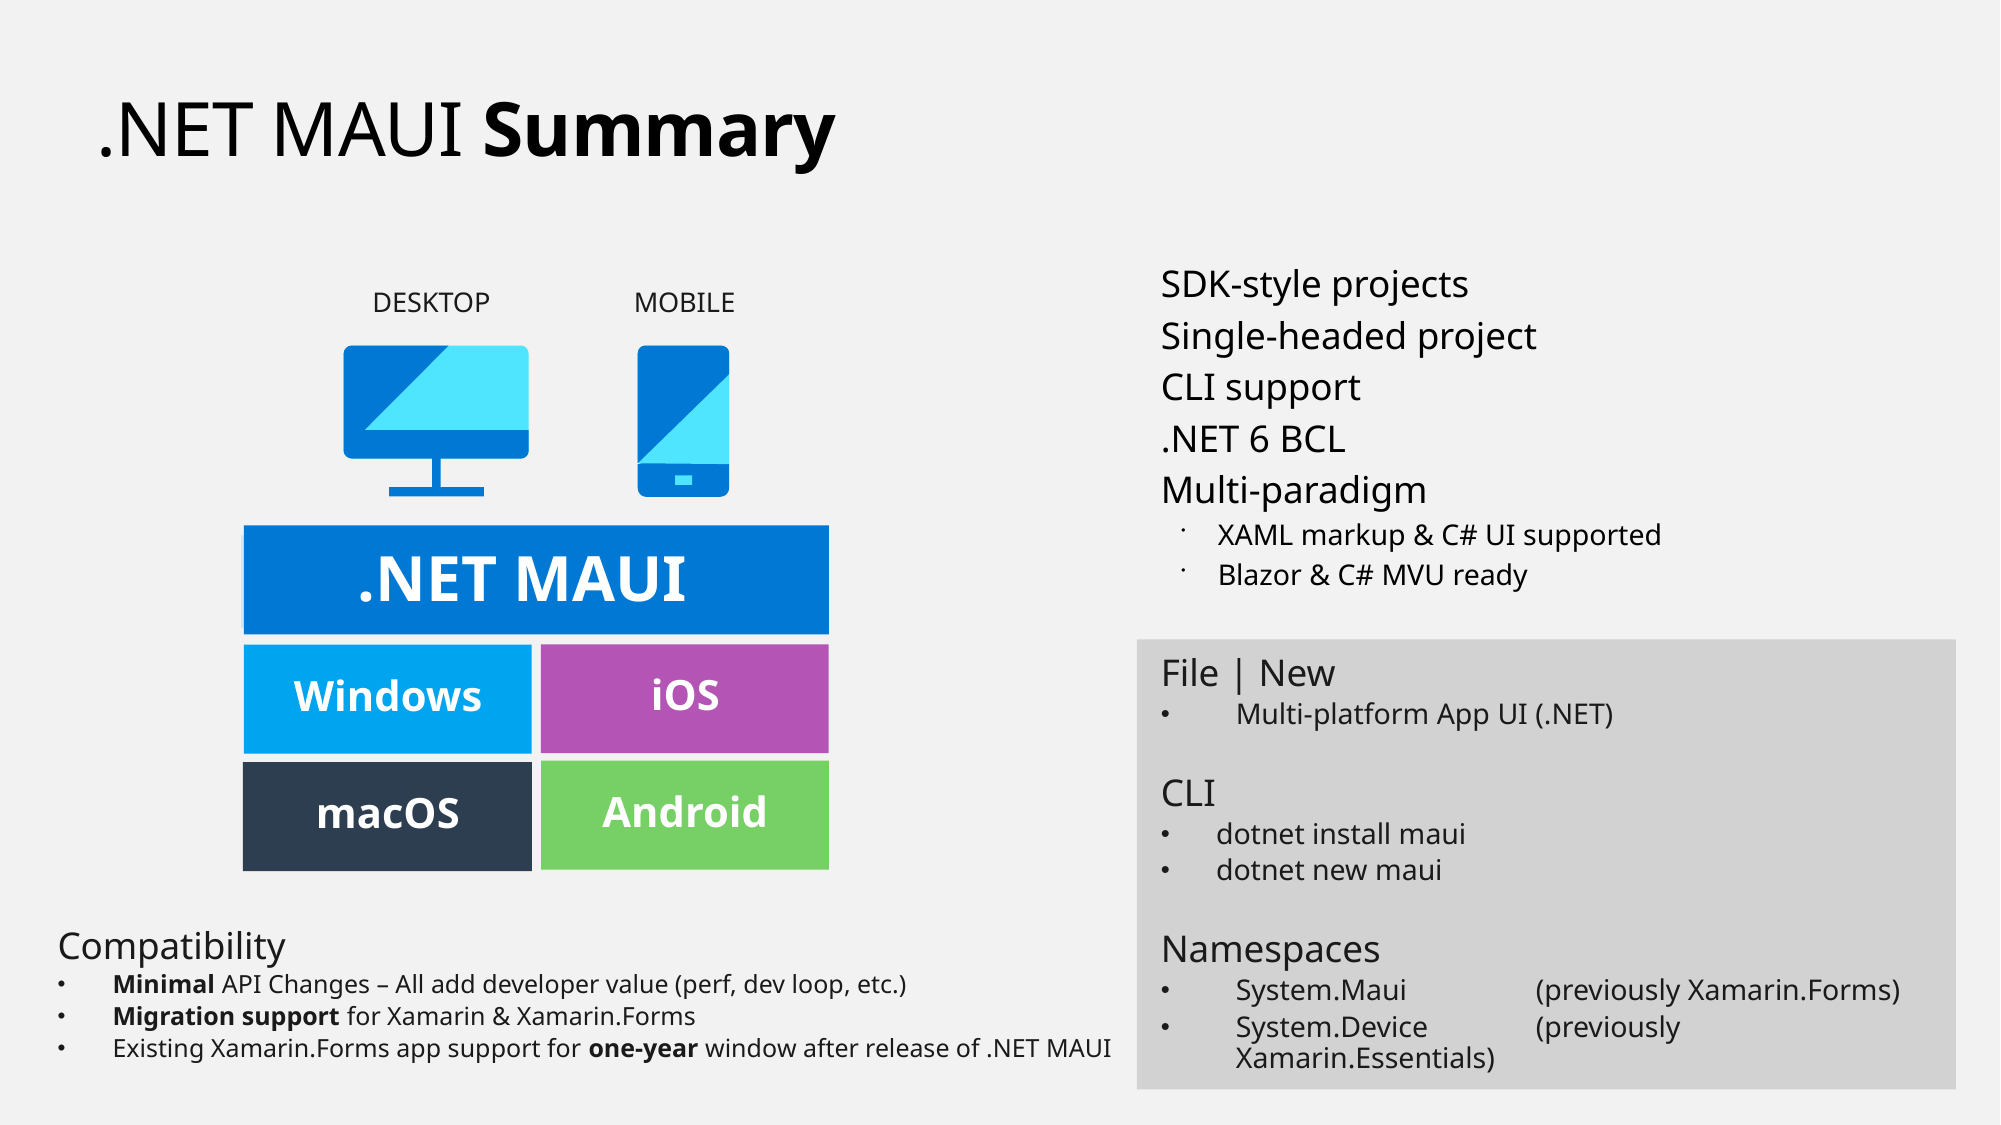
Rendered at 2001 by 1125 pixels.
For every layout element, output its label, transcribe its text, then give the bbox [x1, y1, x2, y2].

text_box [540, 760, 830, 870]
text_box File | New Multi-platform App UI (.NET) CLI dotnet install maui dotnet new maui Namespaces System.Maui (previously Xamarin.Forms) System.Device (previously Xamarin.Essentials) [1136, 639, 1956, 1090]
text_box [342, 276, 741, 508]
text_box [242, 761, 533, 872]
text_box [540, 644, 829, 754]
list SDK-style projects Single-headed project CLI support .NET 6 BCL Multi-paradigm XAML markup & C# UI supported Blazor & C# MVU ready [1136, 245, 1956, 639]
text_box Compatibility Minimal API Changes – All add developer value (perf, dev loop, etc.) Migration support for Xamarin & Xamarin.Forms Existing Xamarin.Forms app support for one-year window after release of .NET MAUI [33, 912, 1137, 1115]
text_box .NET MAUI [241, 535, 821, 628]
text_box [243, 644, 532, 754]
text_box [421, 525, 829, 635]
title .NET MAUI Summary [96, 81, 1904, 173]
text_box [227, 318, 421, 639]
